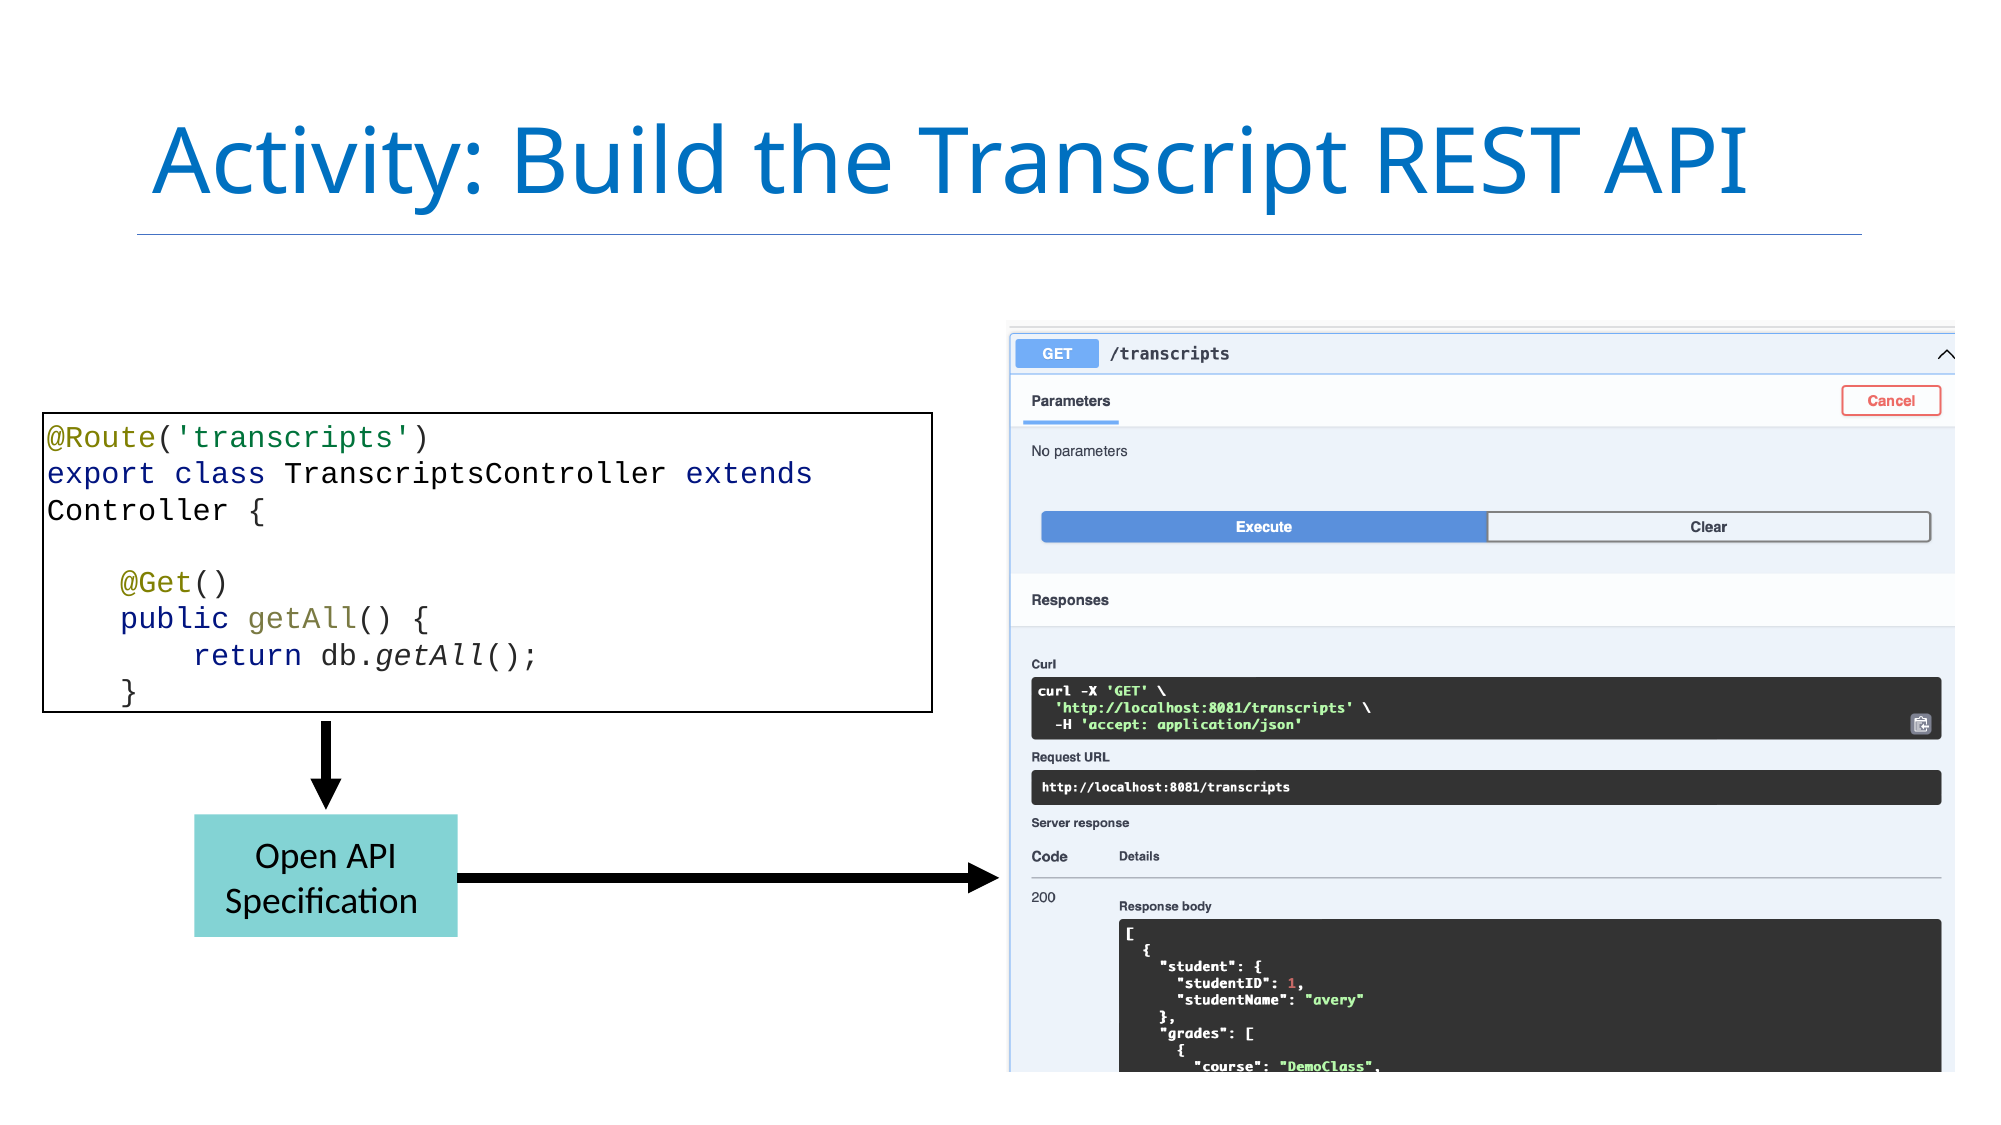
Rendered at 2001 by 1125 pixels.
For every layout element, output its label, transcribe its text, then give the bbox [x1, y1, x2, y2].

title Activity: Build the Transcript REST API [137, 3, 1863, 221]
text_box Open API Specification [194, 814, 458, 937]
picture [1006, 320, 1955, 1072]
text_box [457, 871, 1000, 885]
text_box @Route('transcripts') export class TranscriptsController extends Controller { @Get() public getAll() { return db.getAll(); } [42, 413, 933, 712]
text_box [319, 721, 333, 810]
